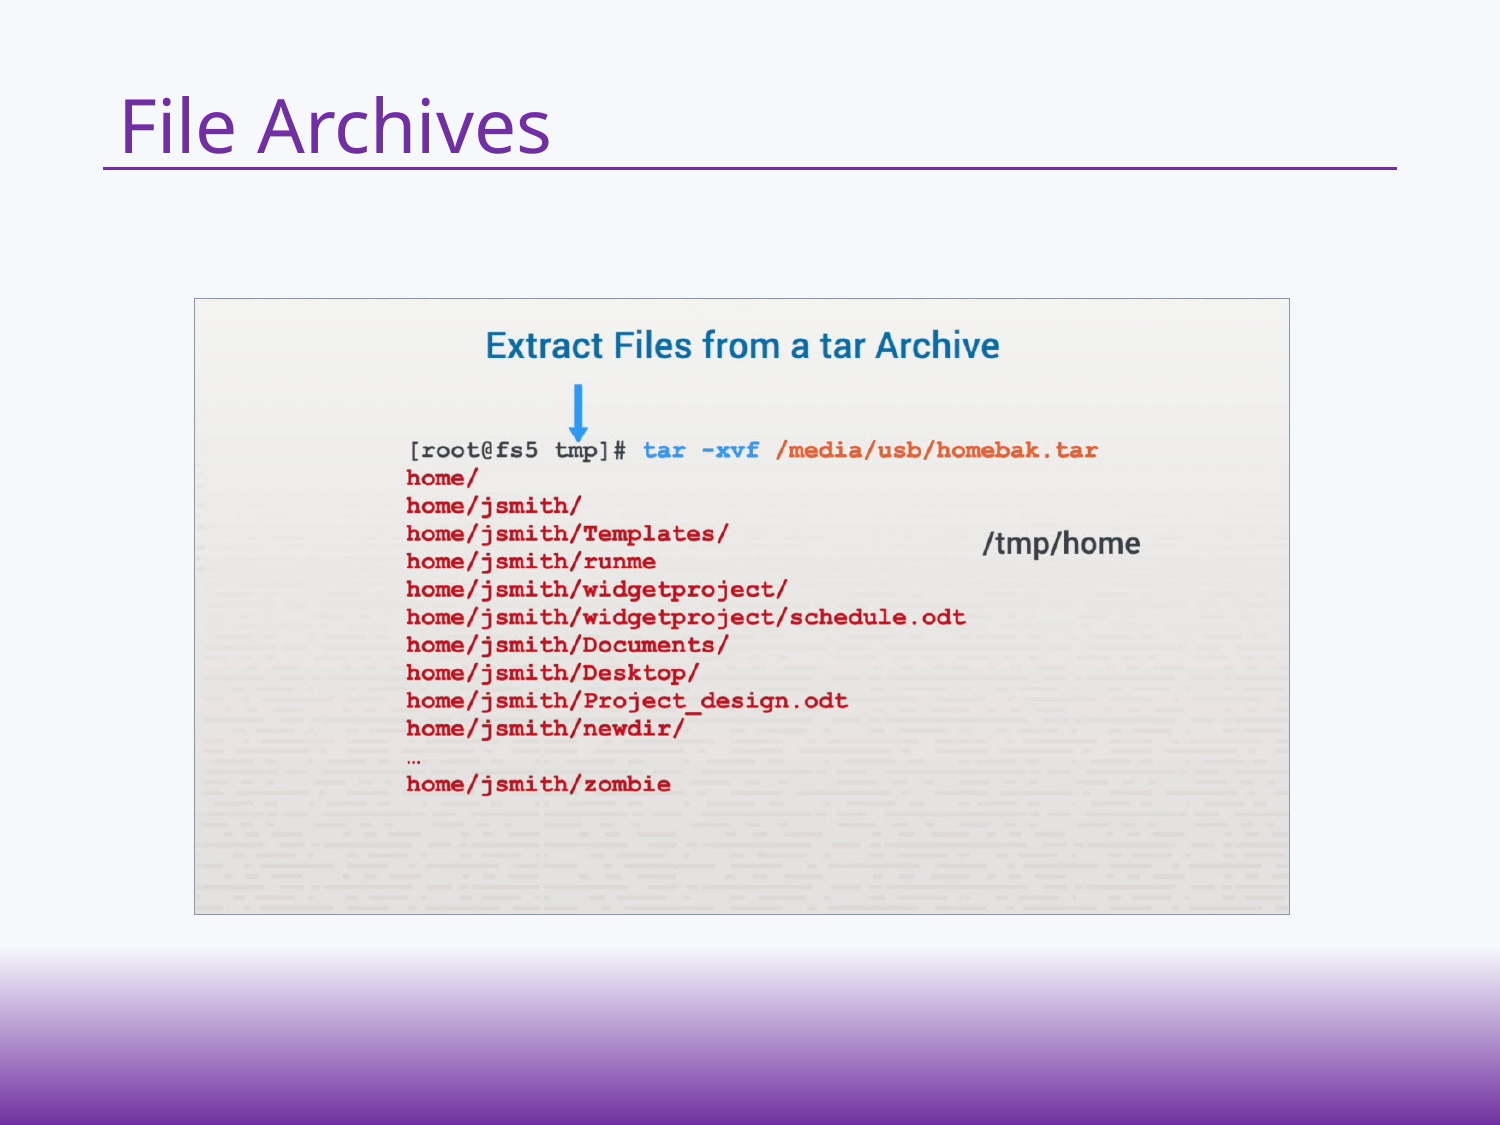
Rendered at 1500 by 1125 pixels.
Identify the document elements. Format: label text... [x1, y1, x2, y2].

picture [194, 298, 1290, 915]
title File Archives [103, 49, 1397, 210]
